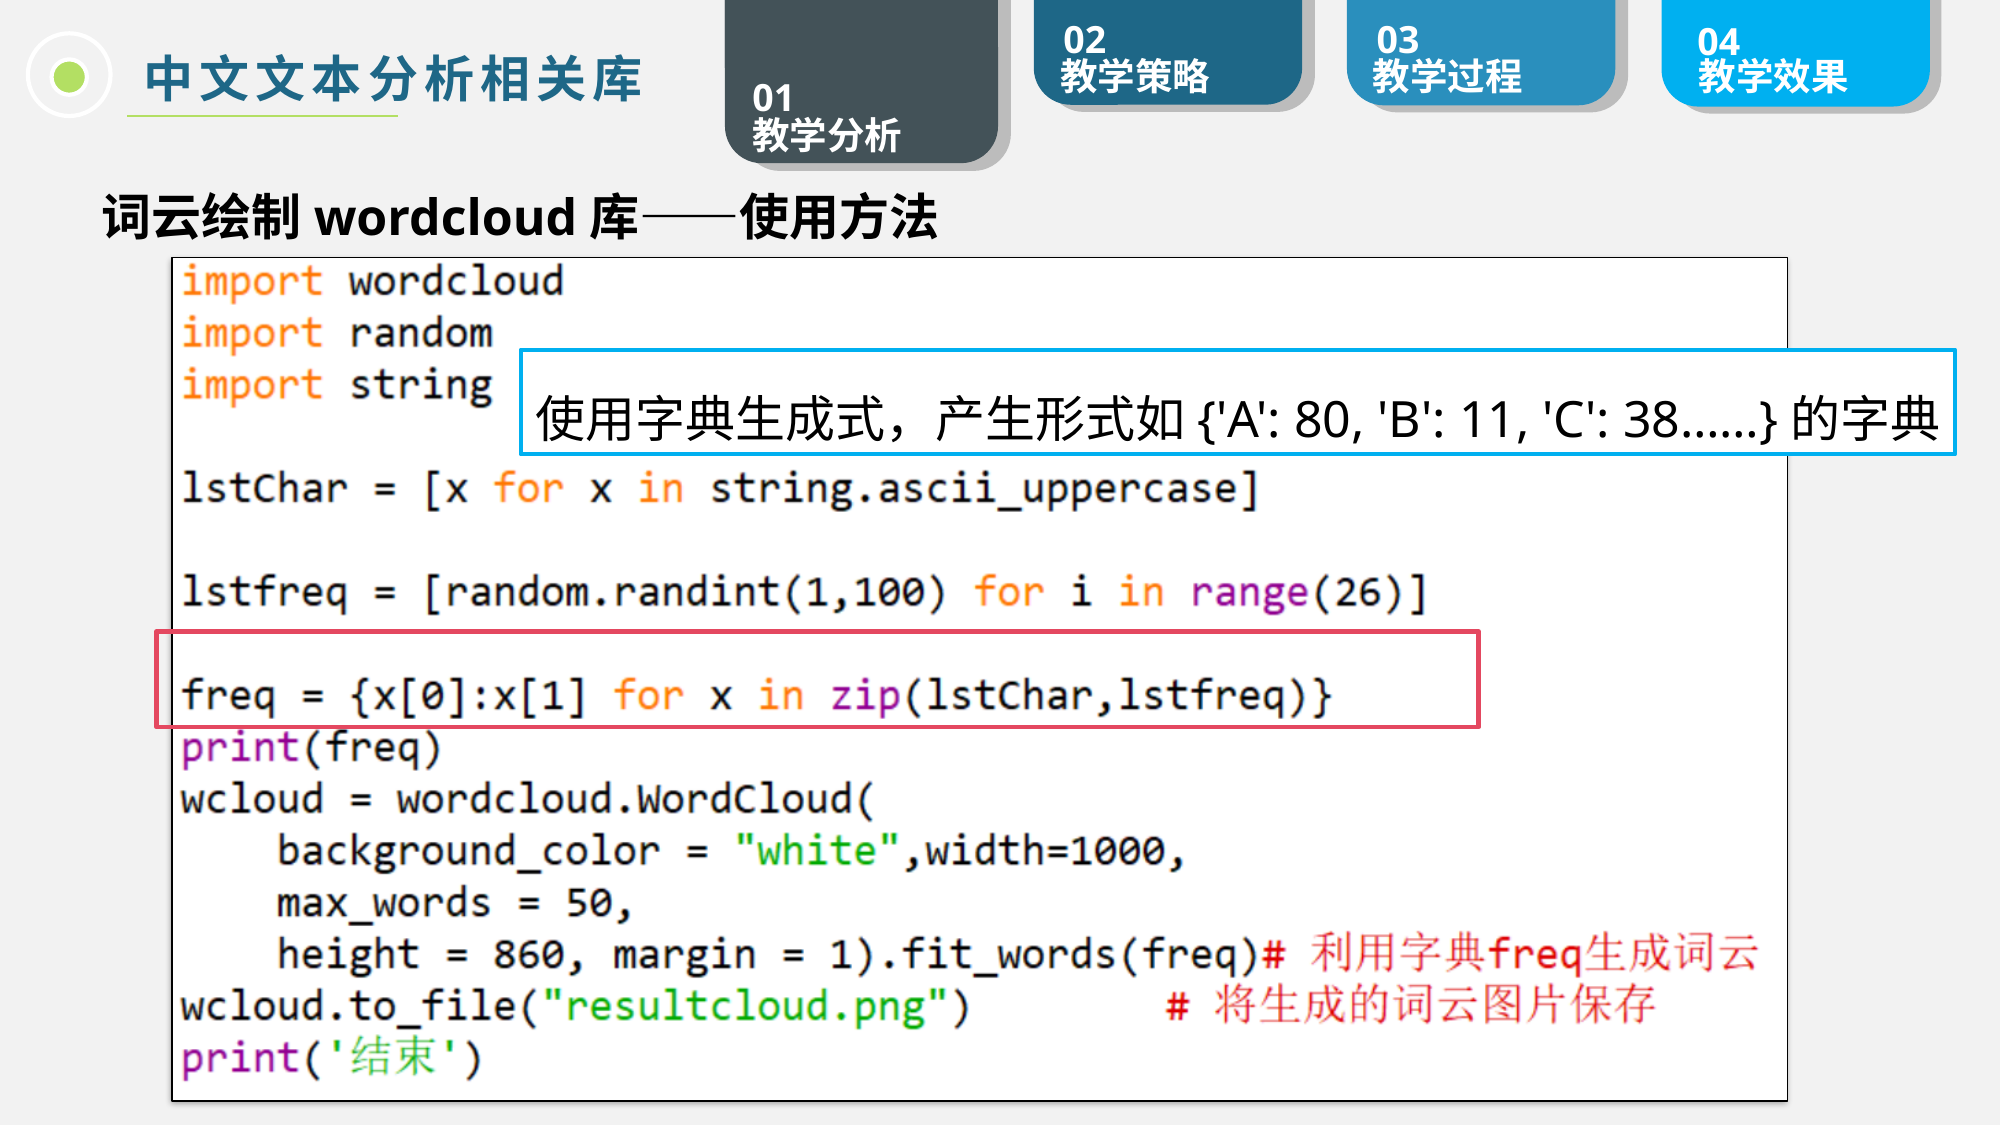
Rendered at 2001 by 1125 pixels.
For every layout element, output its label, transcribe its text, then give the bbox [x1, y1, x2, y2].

text_box [156, 631, 167, 727]
text_box 使用字典生成式，产生形式如{'A': 80, 'B': 11, 'C': 38……}的字典 [1792, 348, 1957, 456]
text_box 中文文本分析相关库 [128, 40, 1155, 115]
picture [524, 353, 1788, 451]
picture [172, 258, 1788, 1101]
text_box 词云绘制wordcloud库——使用方法 [86, 148, 1936, 253]
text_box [27, 33, 111, 117]
